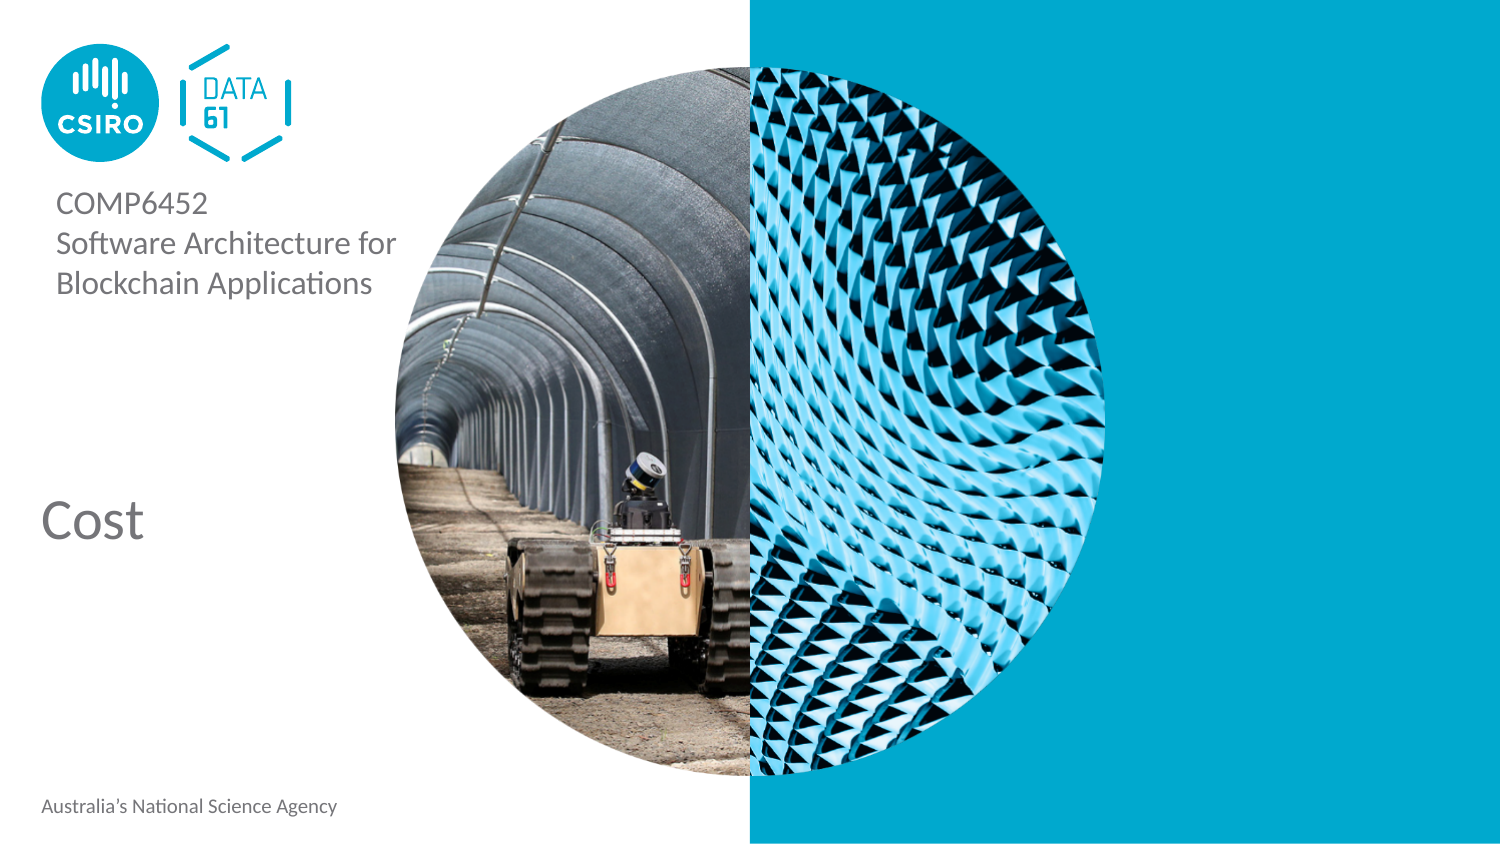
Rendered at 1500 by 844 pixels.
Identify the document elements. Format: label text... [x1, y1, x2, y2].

text_box COMP6452 Software Architecture for Blockchain Applications [41, 173, 420, 309]
title Cost [41, 348, 408, 552]
picture [395, 67, 1105, 776]
